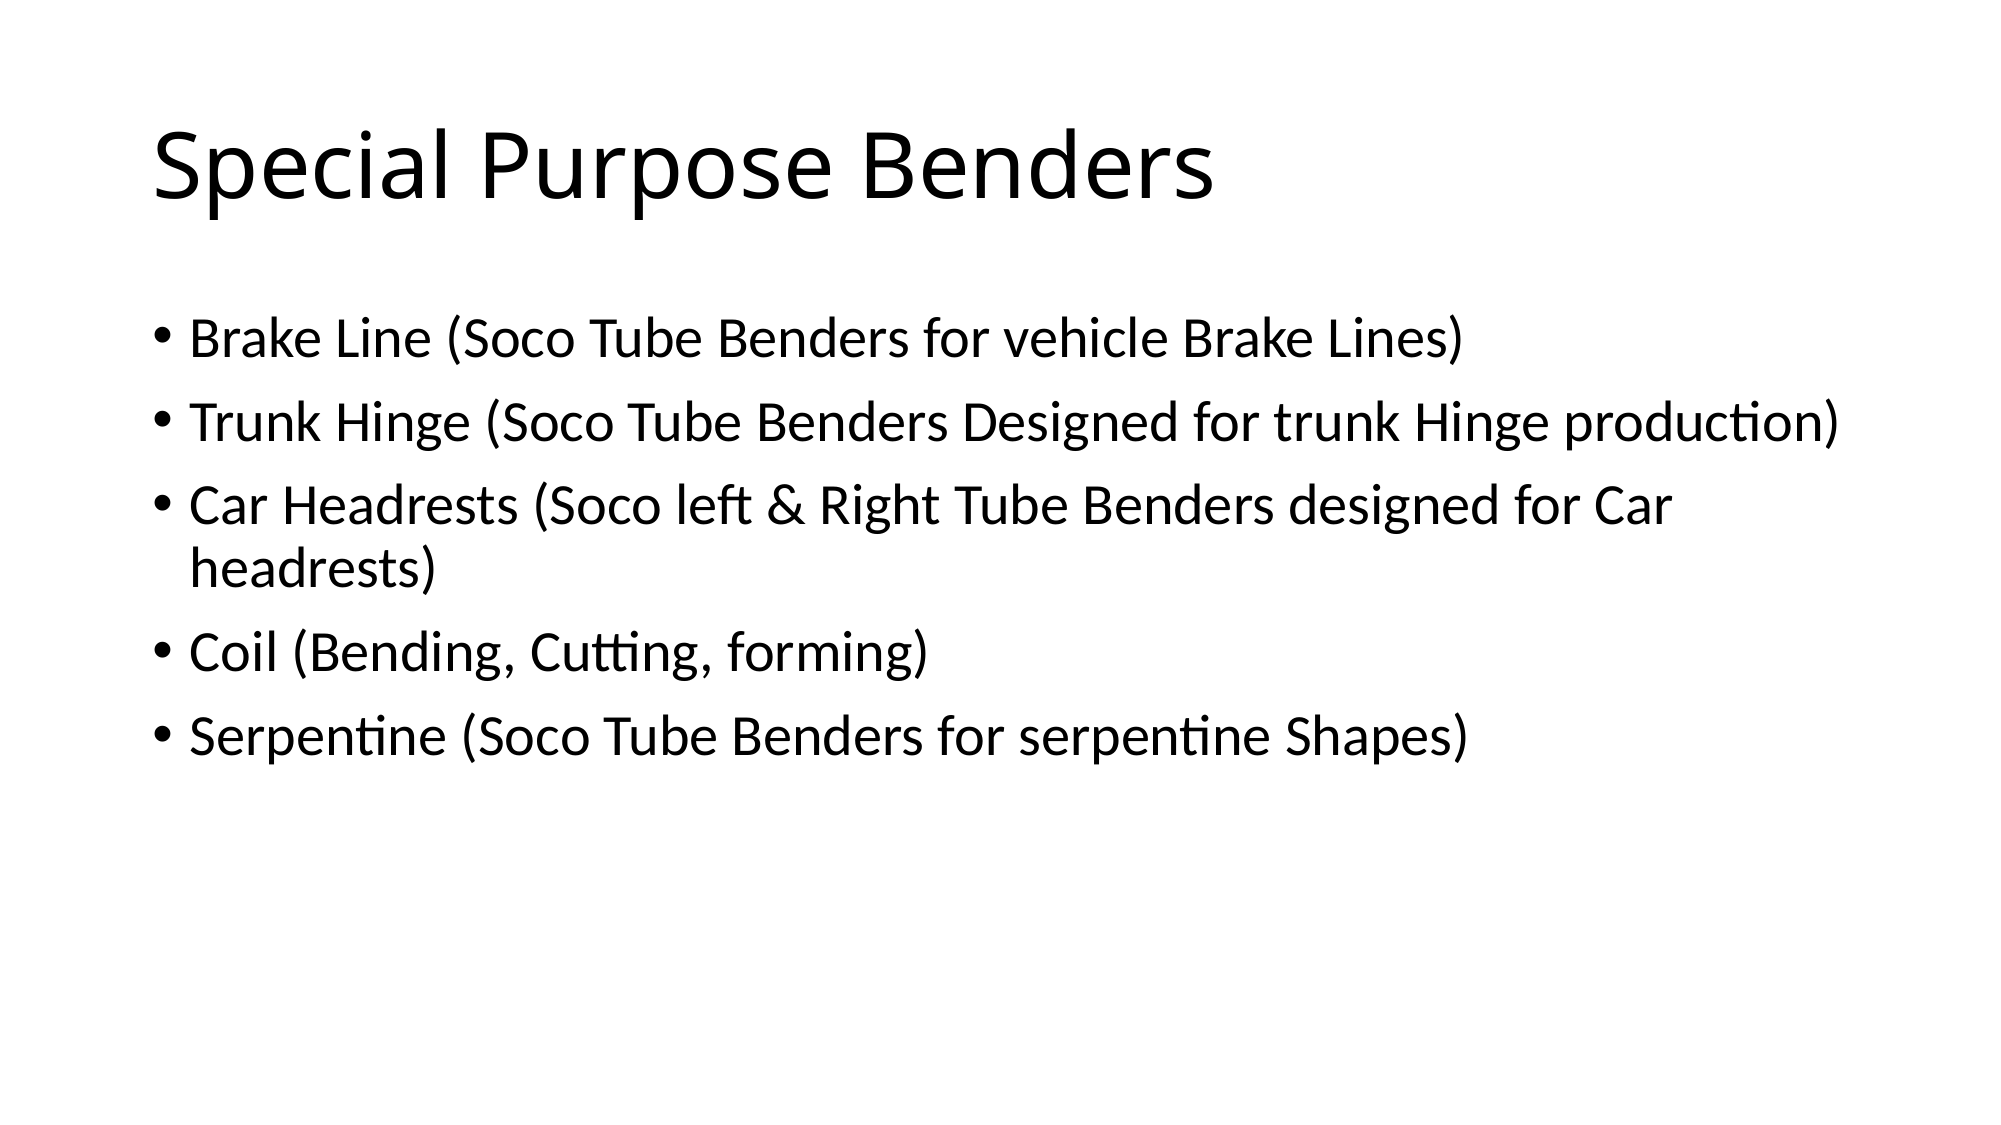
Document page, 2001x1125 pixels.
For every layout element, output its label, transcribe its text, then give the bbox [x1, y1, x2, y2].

list Brake Line (Soco Tube Benders for vehicle Brake Lines) Trunk Hinge (Soco Tube Benders Designed for trunk Hinge production) Car Headrests (Soco left & Right Tube Benders designed for Car headrests) Coil (Bending, Cutting, forming) Serpentine (Soco Tube Benders for serpentine Shapes) [137, 299, 1863, 1014]
title Special Purpose Benders [137, 59, 1863, 278]
